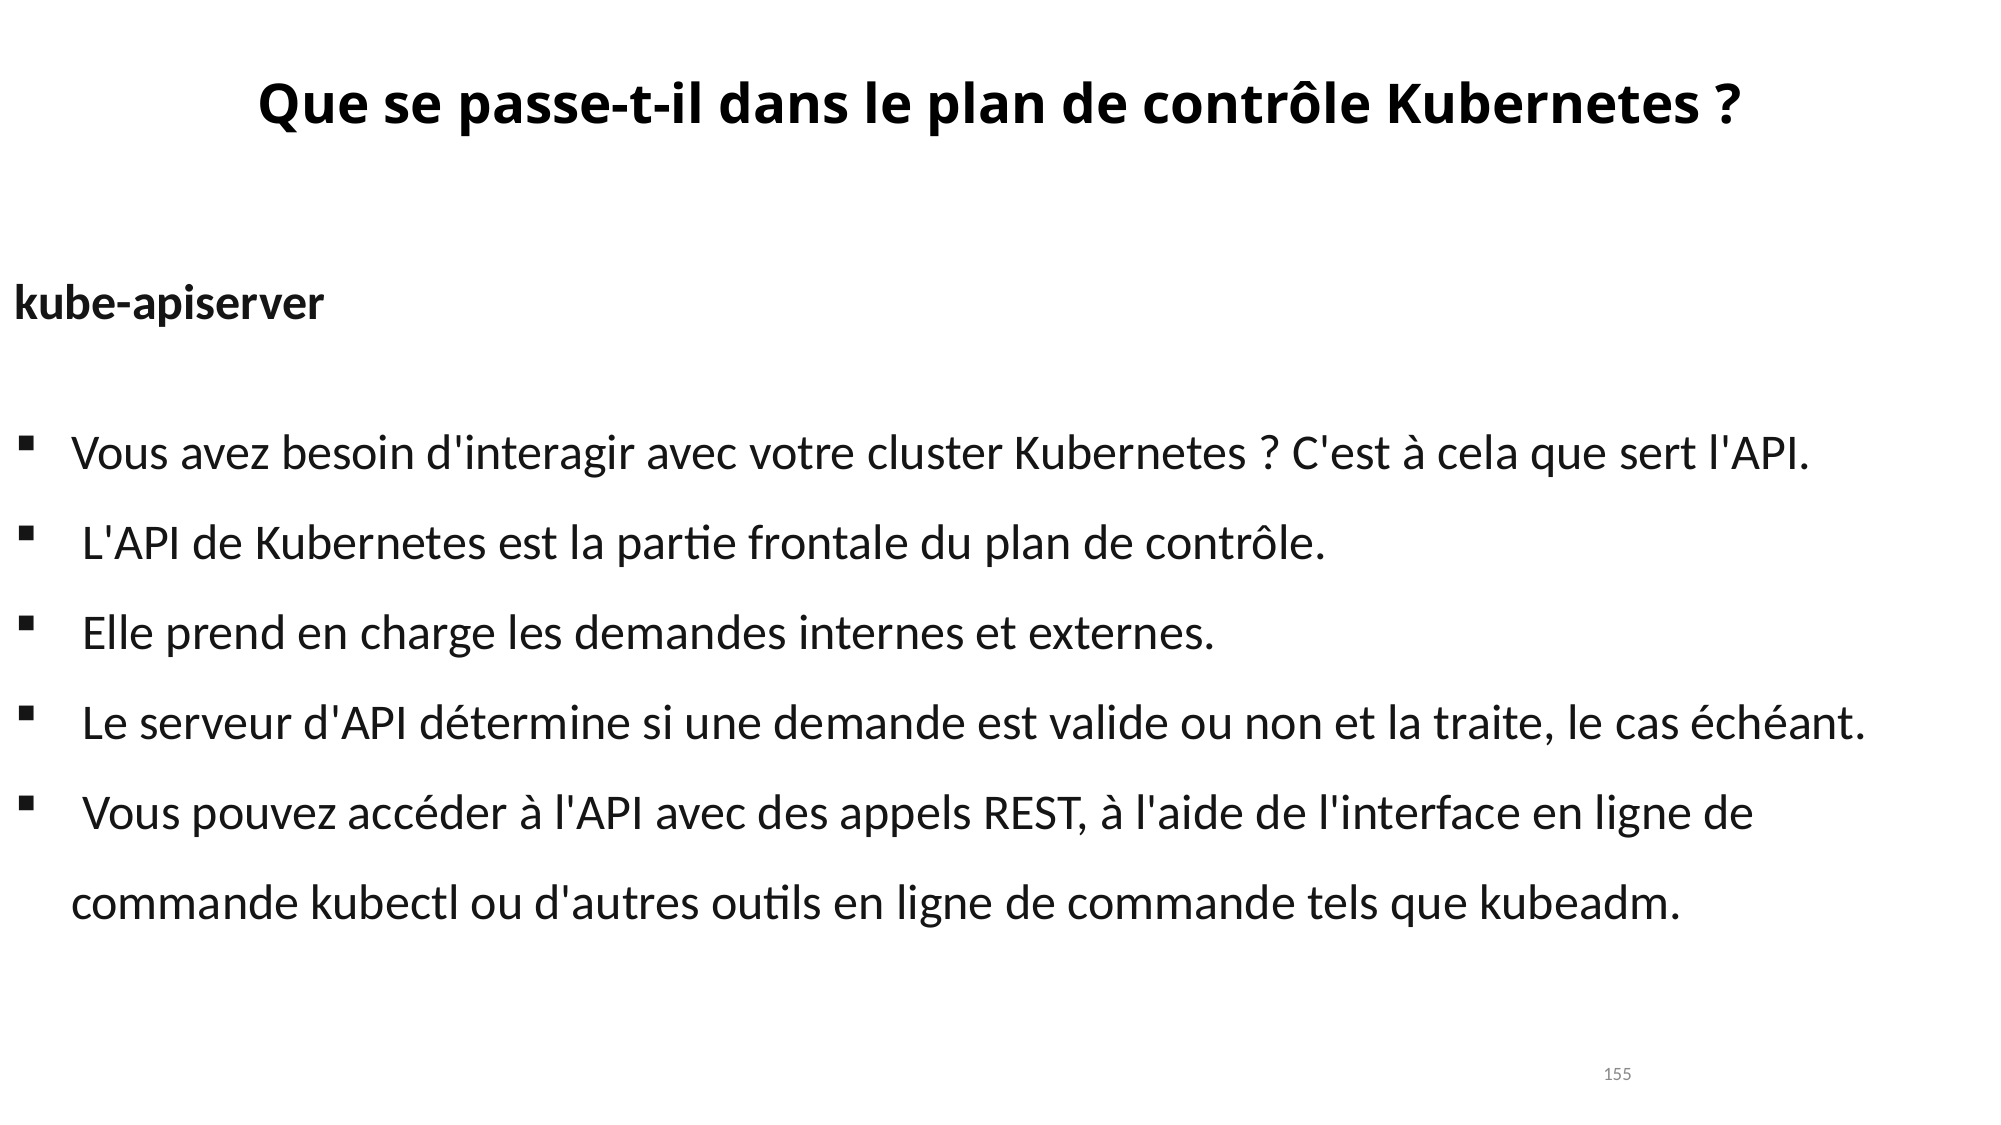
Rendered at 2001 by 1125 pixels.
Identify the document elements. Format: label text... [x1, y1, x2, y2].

text_box 155 [1309, 1042, 1647, 1103]
text_box kube-apiserver Vous avez besoin d'interagir avec votre cluster Kubernetes ? C'est à cela que sert l'API. L'API de Kubernetes est la partie frontale du plan de contrôle. Elle prend en charge les demandes internes et externes. Le serveur d'API détermine si une demande est valide ou non et la traite, le cas échéant. Vous pouvez accéder à l'API avec des appels REST, à l'aide de l'interface en ligne de commande kubectl ou d'autres outils en ligne de commande tels que kubeadm. [0, 262, 2000, 938]
title Que se passe-t-il dans le plan de contrôle Kubernetes ? [231, 44, 1769, 167]
